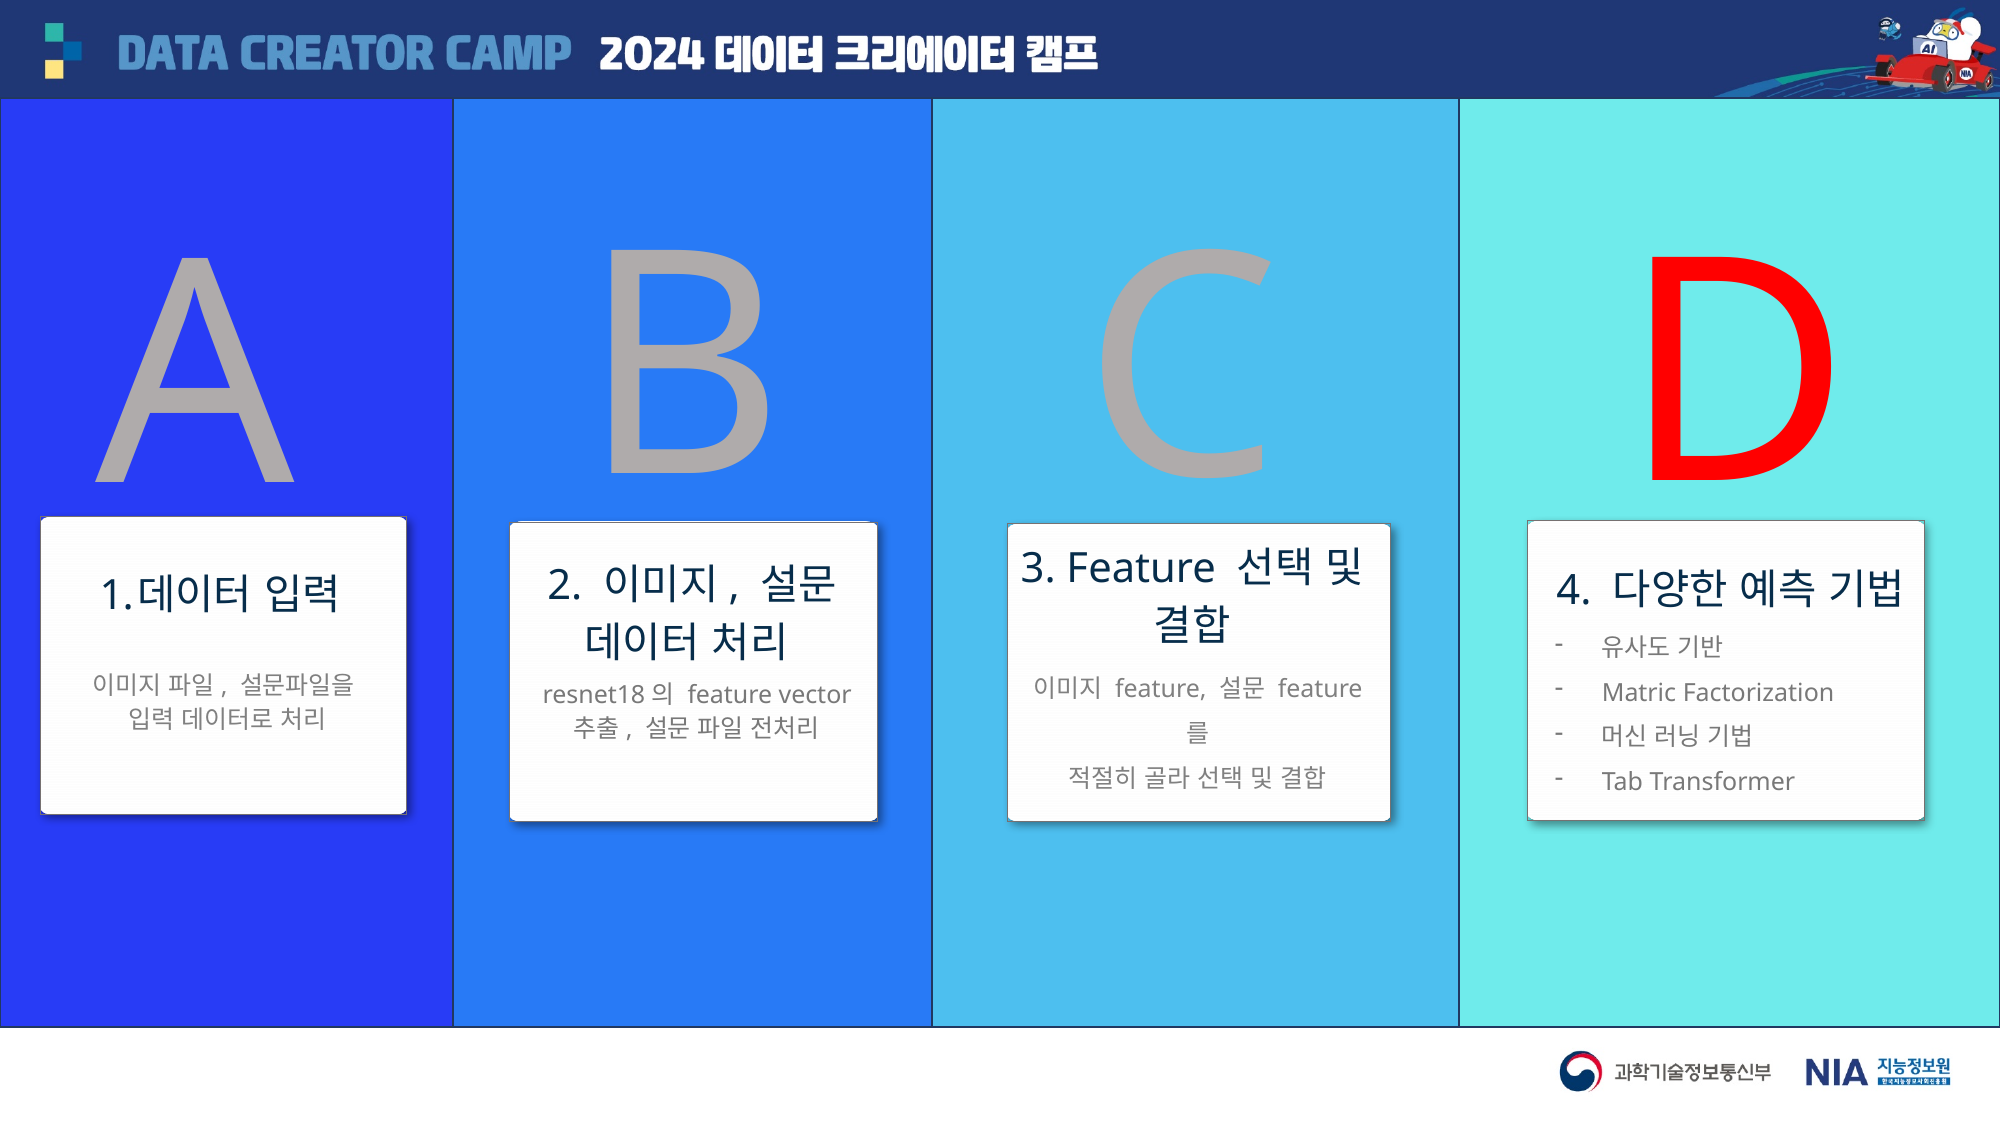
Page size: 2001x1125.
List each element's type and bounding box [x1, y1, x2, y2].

text_box [0, 0, 2000, 1125]
